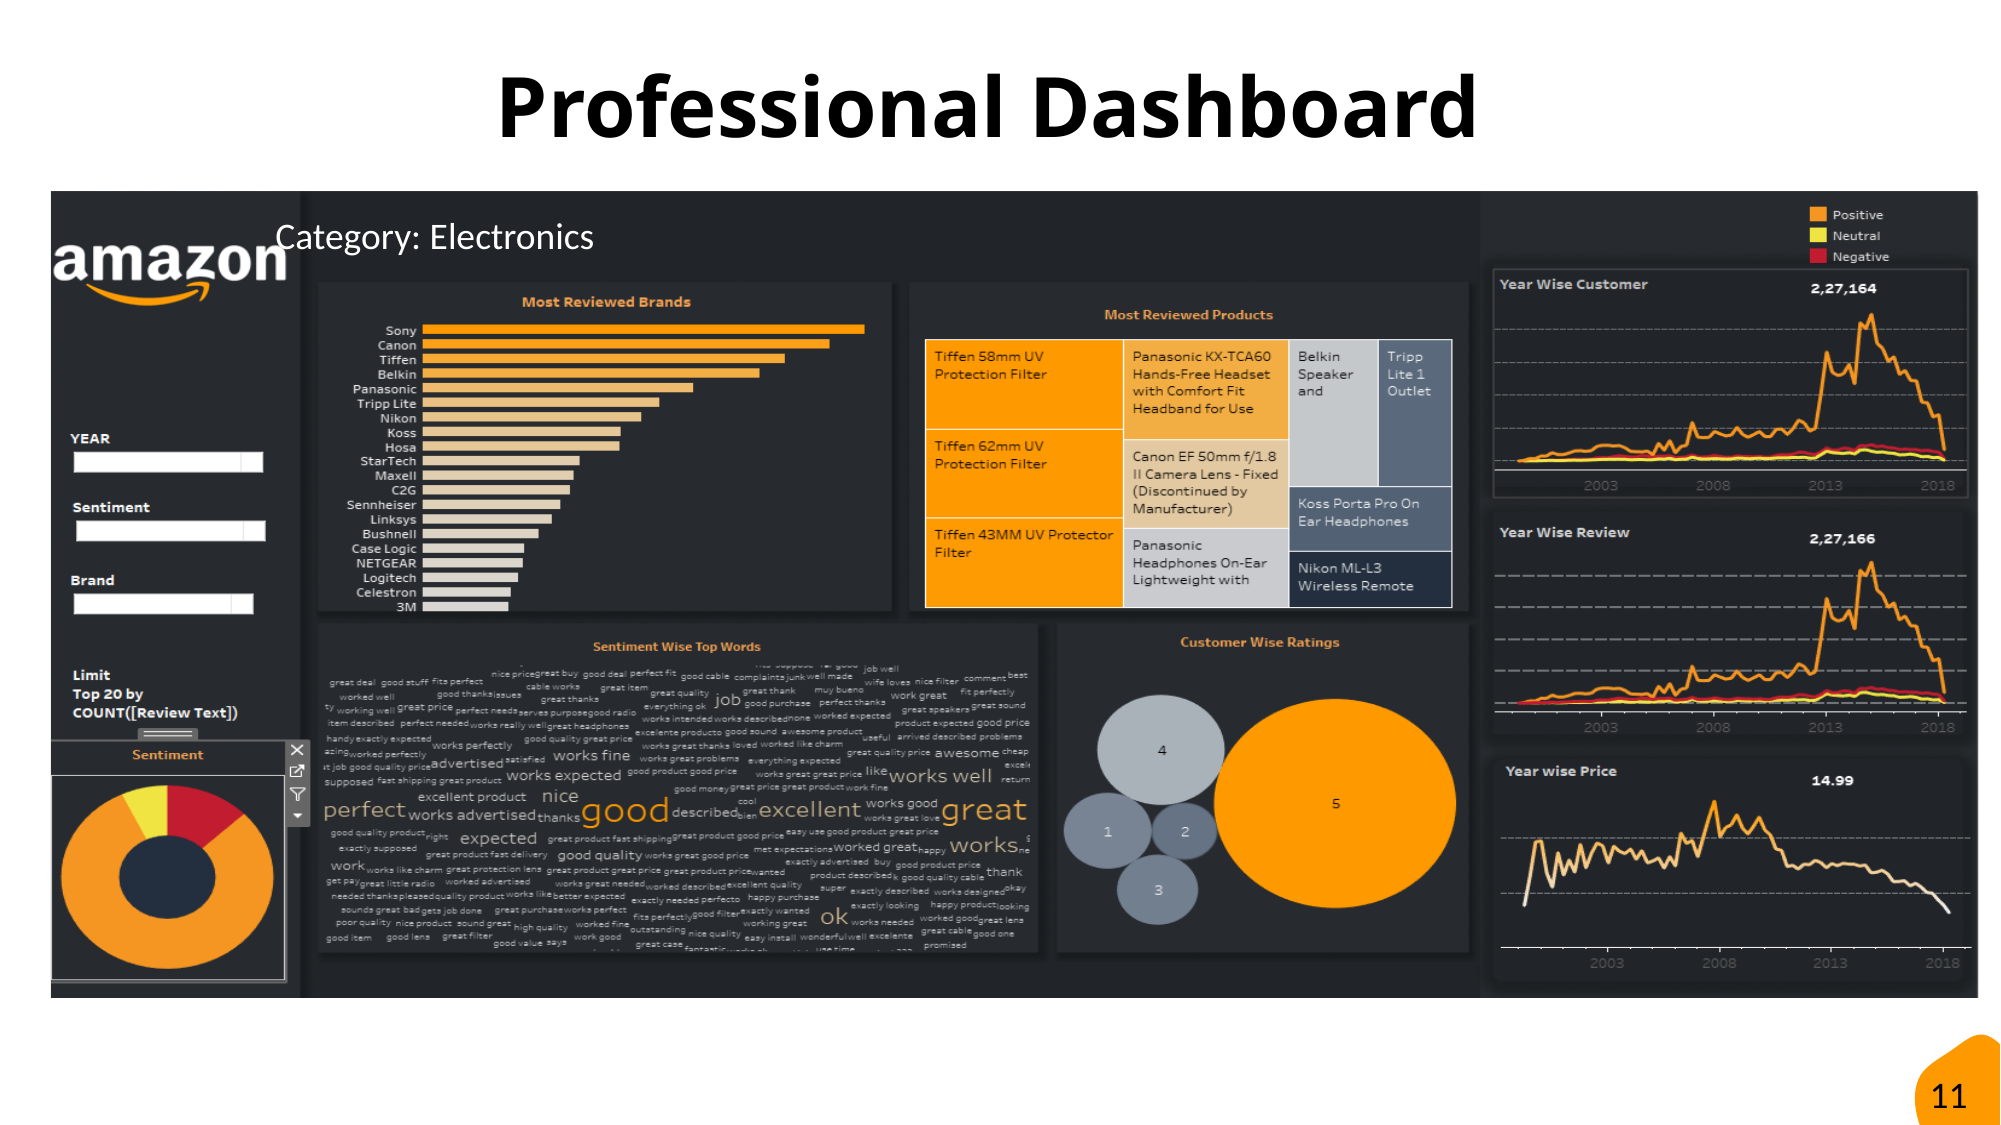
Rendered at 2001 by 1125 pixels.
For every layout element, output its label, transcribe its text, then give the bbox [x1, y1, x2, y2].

text_box 11 [1914, 1034, 2000, 1125]
text_box Professional Dashboard [317, 57, 1660, 151]
picture [50, 191, 1979, 998]
